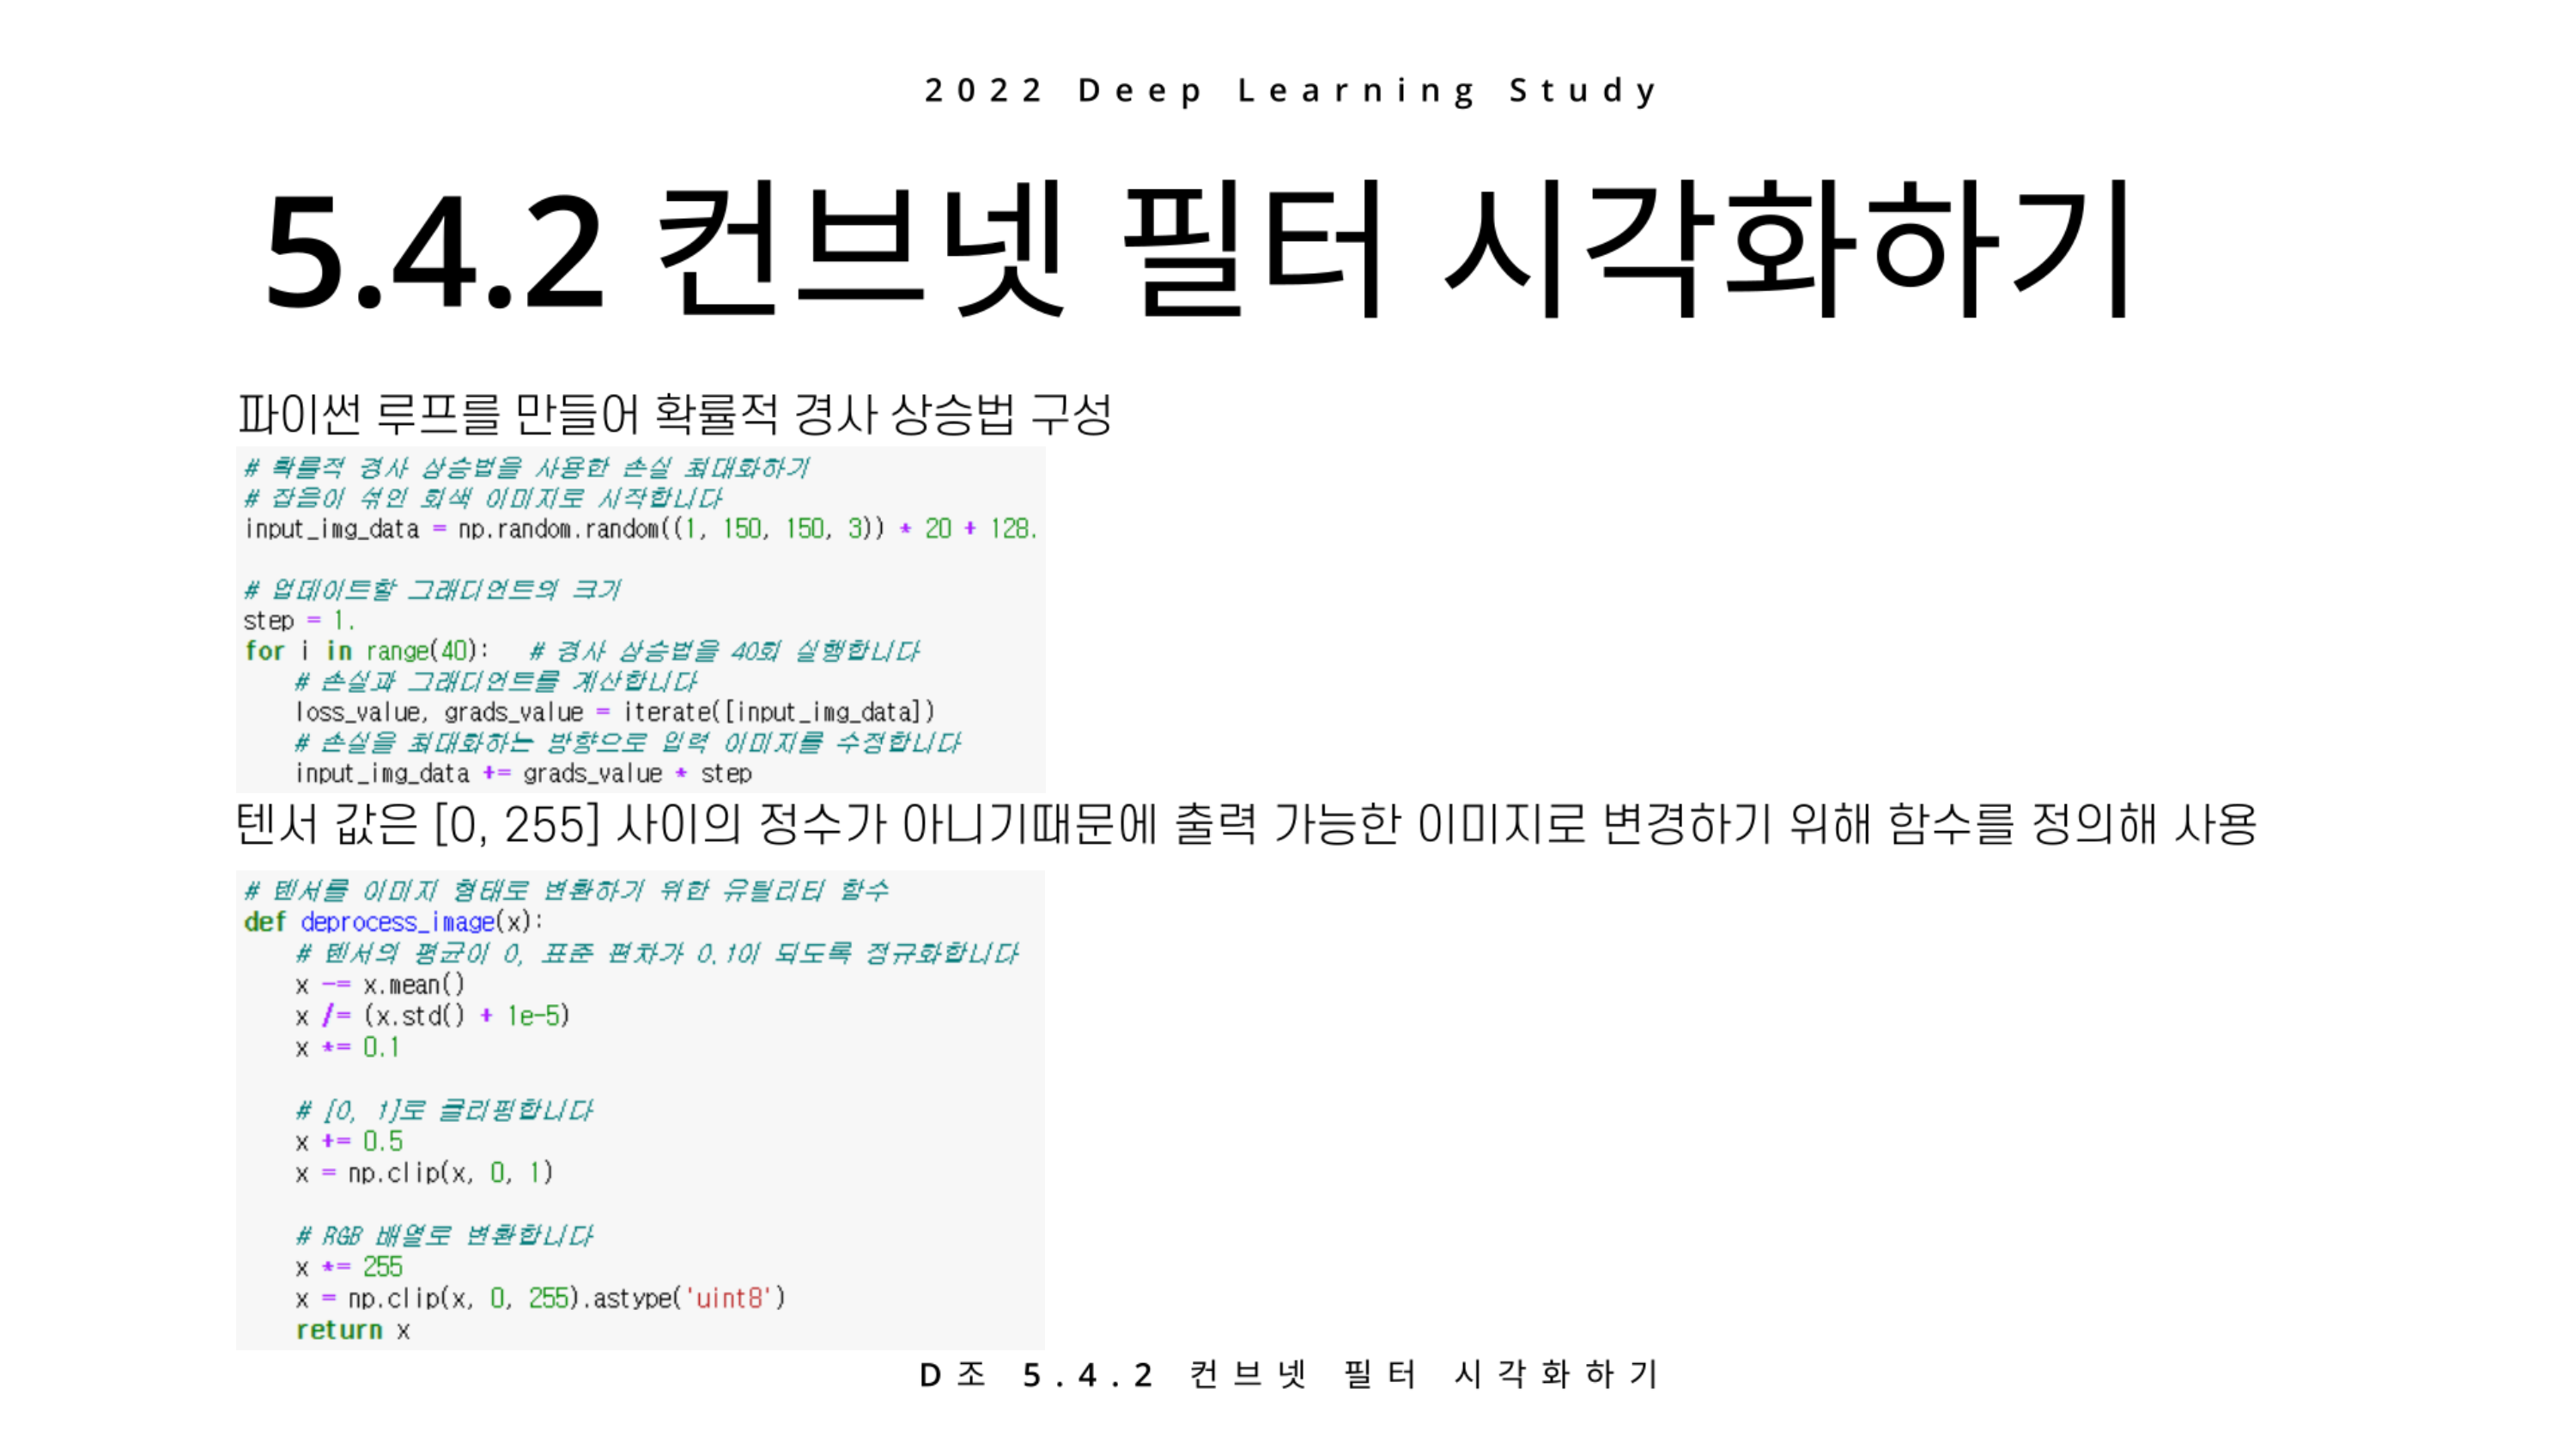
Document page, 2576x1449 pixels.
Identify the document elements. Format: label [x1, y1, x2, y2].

text_box [236, 446, 1047, 784]
picture [229, 60, 2215, 467]
picture [532, 1344, 1673, 1410]
picture [228, 785, 2281, 876]
text_box [236, 870, 1045, 1350]
